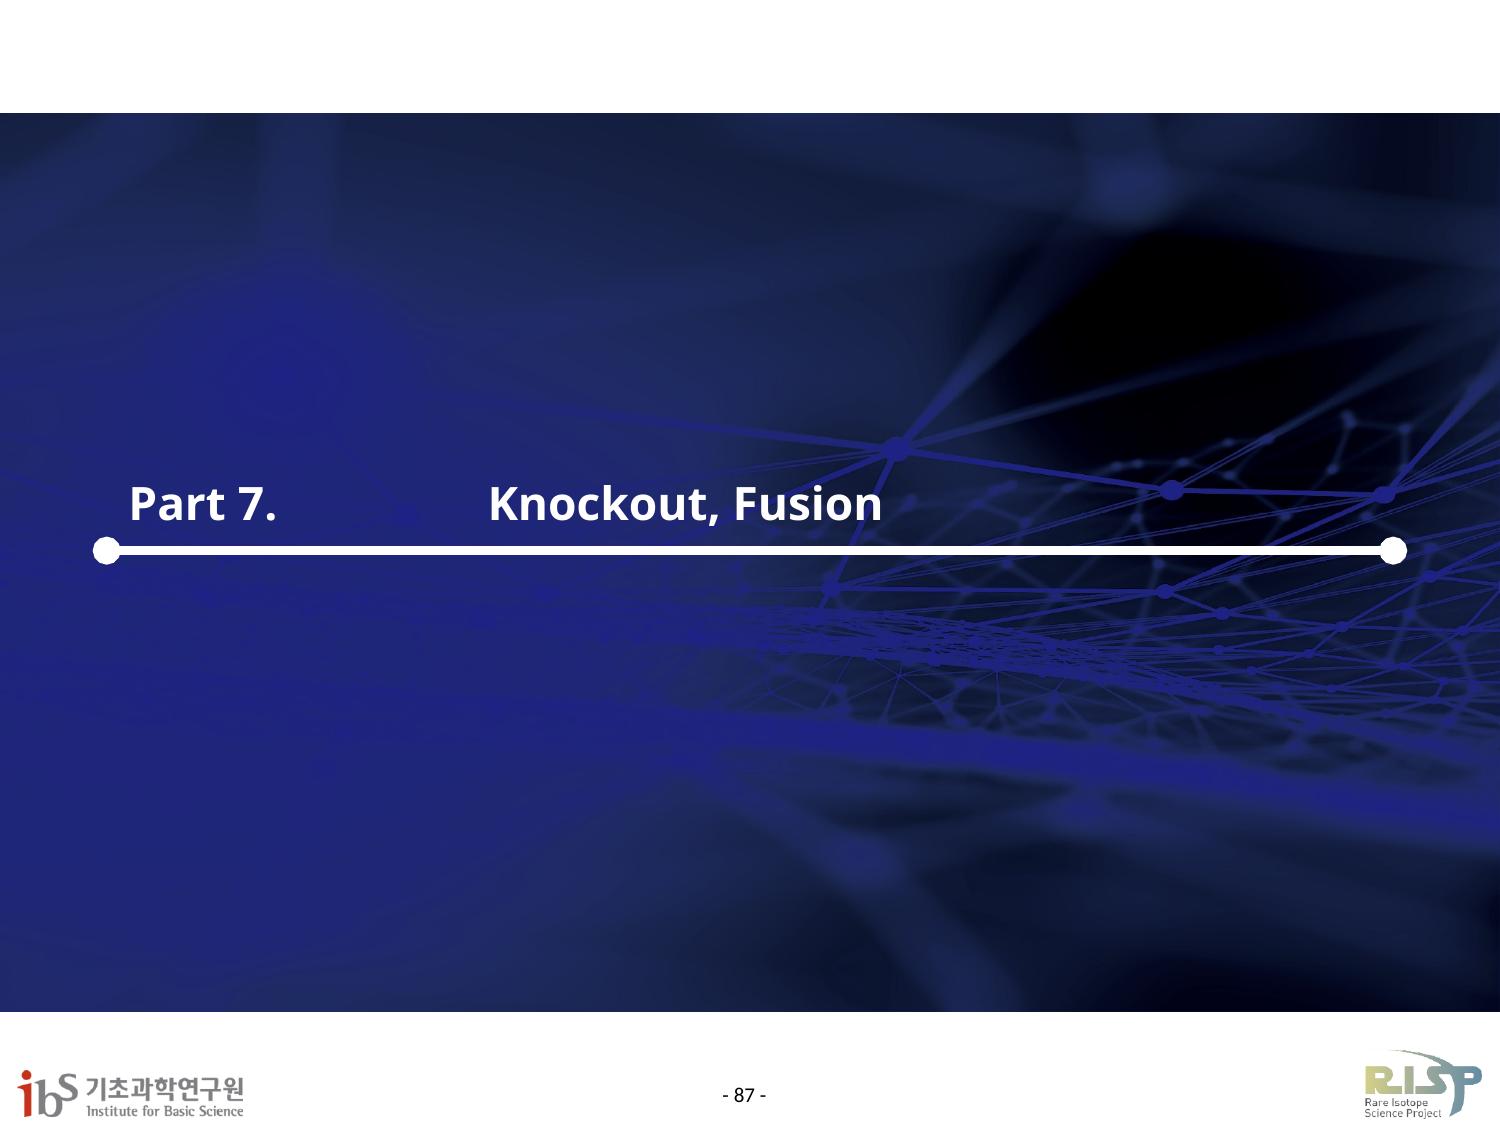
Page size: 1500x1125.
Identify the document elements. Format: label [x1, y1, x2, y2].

picture [0, 113, 1500, 1012]
picture [1364, 1049, 1482, 1119]
picture [17, 1070, 243, 1117]
